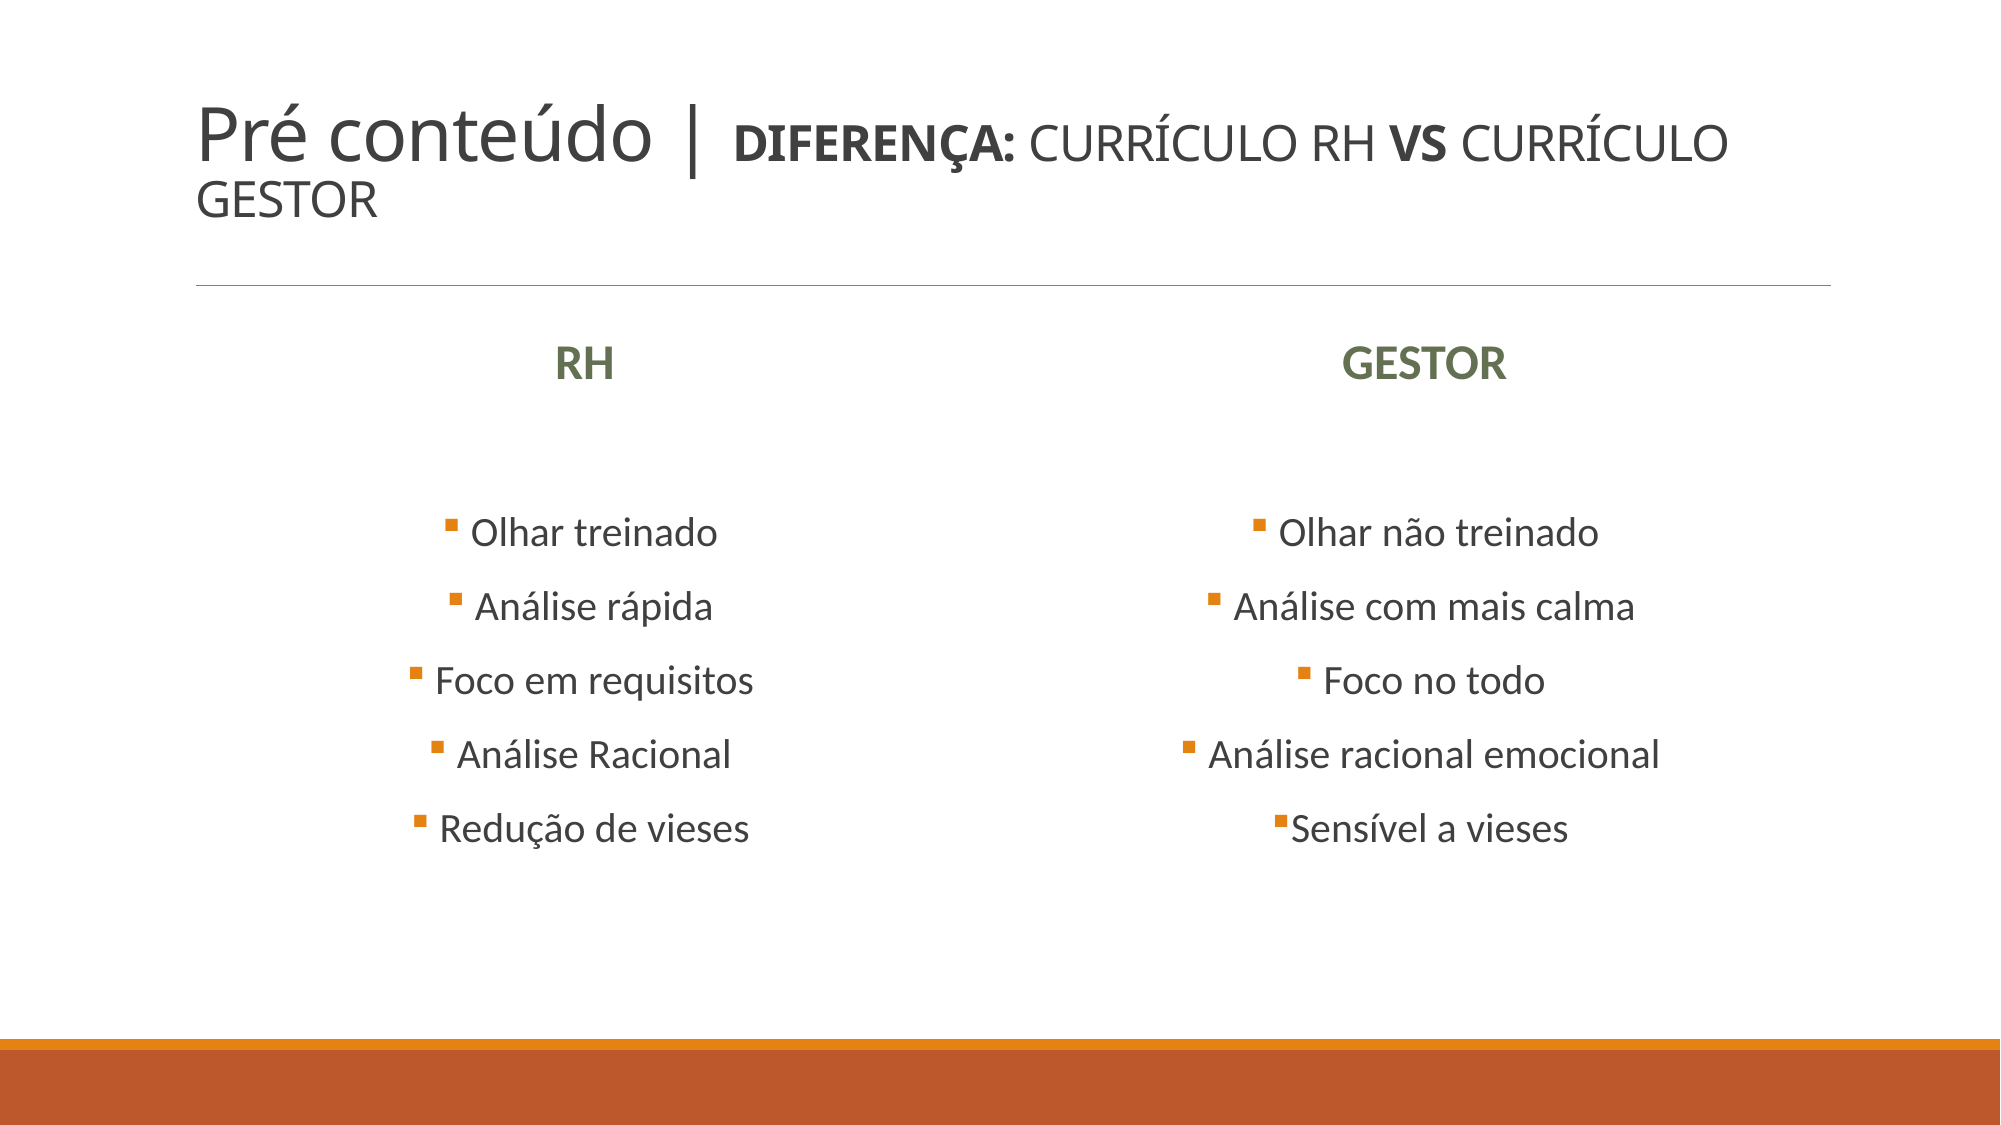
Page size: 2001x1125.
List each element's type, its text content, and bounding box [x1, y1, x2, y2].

list RH [180, 302, 990, 423]
list Olhar não treinado Análise com mais calma Foco no todo Análise racional emocional Sensível a vieses [1020, 423, 1830, 978]
title Pré conteúdo | DIFERENÇA: CURRÍCULO RH VS CURRÍCULO GESTOR [180, 47, 1830, 303]
list gestor [1020, 302, 1830, 423]
list Olhar treinado Análise rápida Foco em requisitos Análise Racional Redução de vieses [180, 423, 990, 978]
